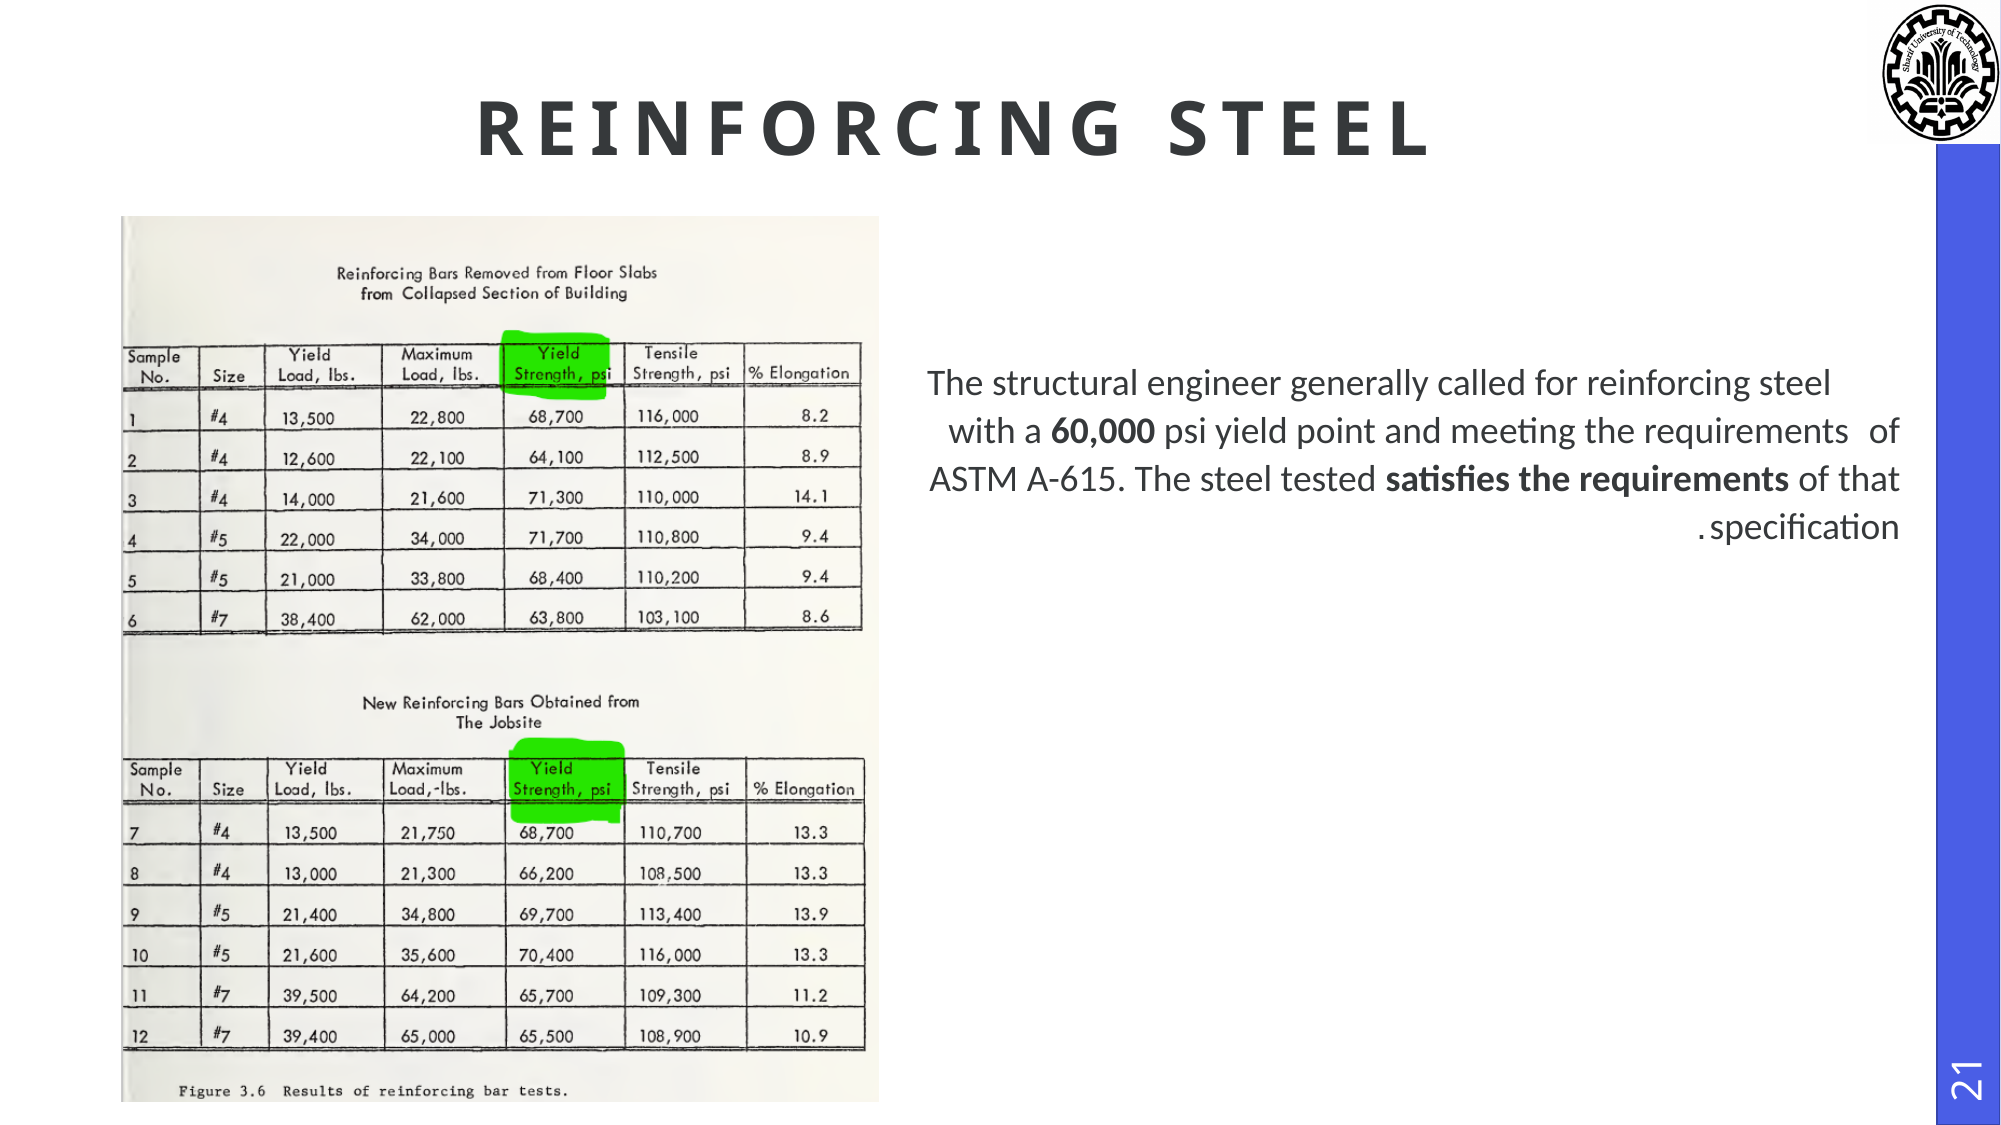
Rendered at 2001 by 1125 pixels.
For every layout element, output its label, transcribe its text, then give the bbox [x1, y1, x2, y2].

text_box The structural engineer generally called for reinforcing steel with a 60,000 psi yield point and meeting the requirements of ASTM A-615. The steel tested satisfies the requirements of that specification. [879, 347, 1915, 603]
picture [1867, 0, 2000, 145]
slide_number 21 [1937, 1032, 2000, 1125]
title Reinforcing steel [121, 77, 1783, 185]
footer [1937, 145, 2000, 1032]
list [121, 216, 879, 1102]
